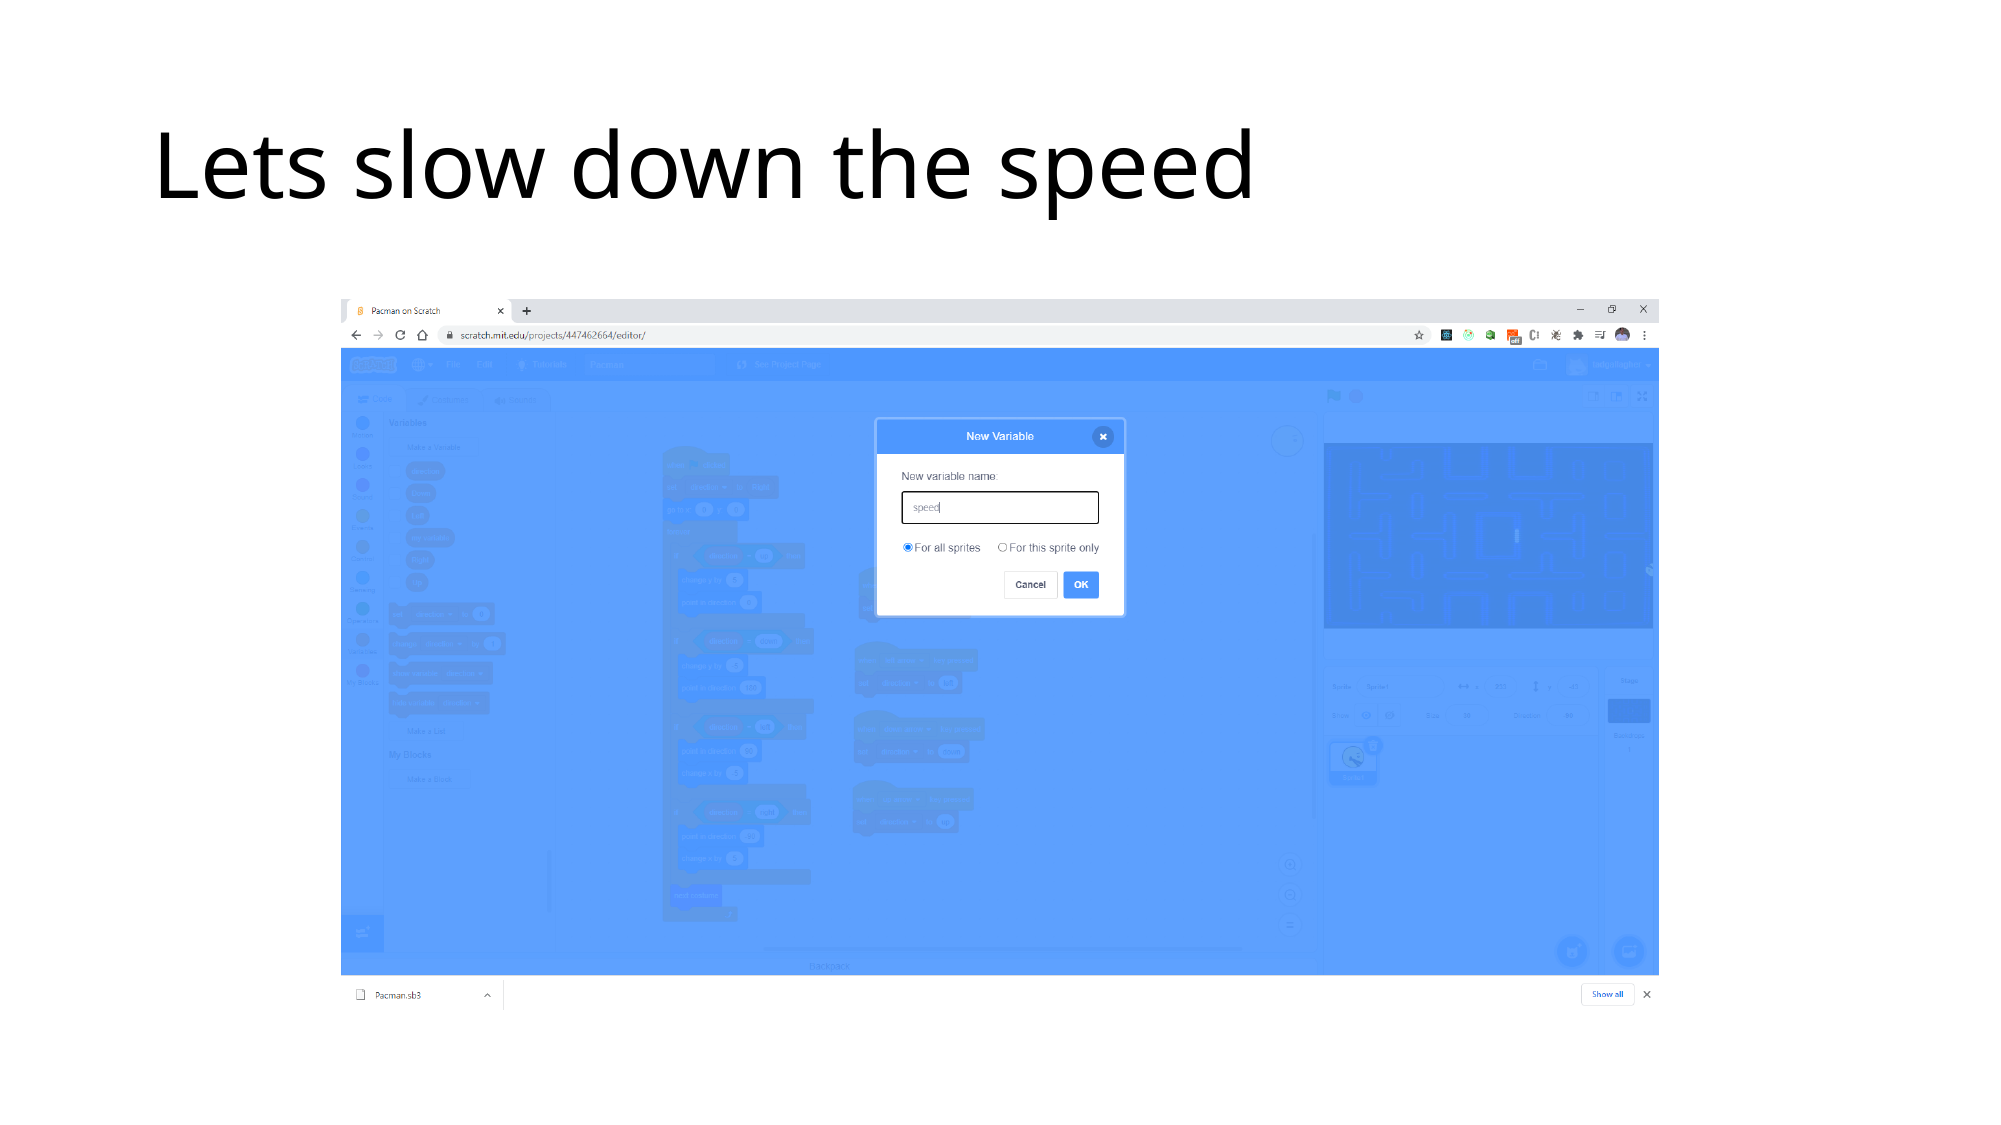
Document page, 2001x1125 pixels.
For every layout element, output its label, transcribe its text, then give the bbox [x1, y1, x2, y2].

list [341, 299, 1659, 1014]
title Lets slow down the speed [137, 59, 1863, 278]
